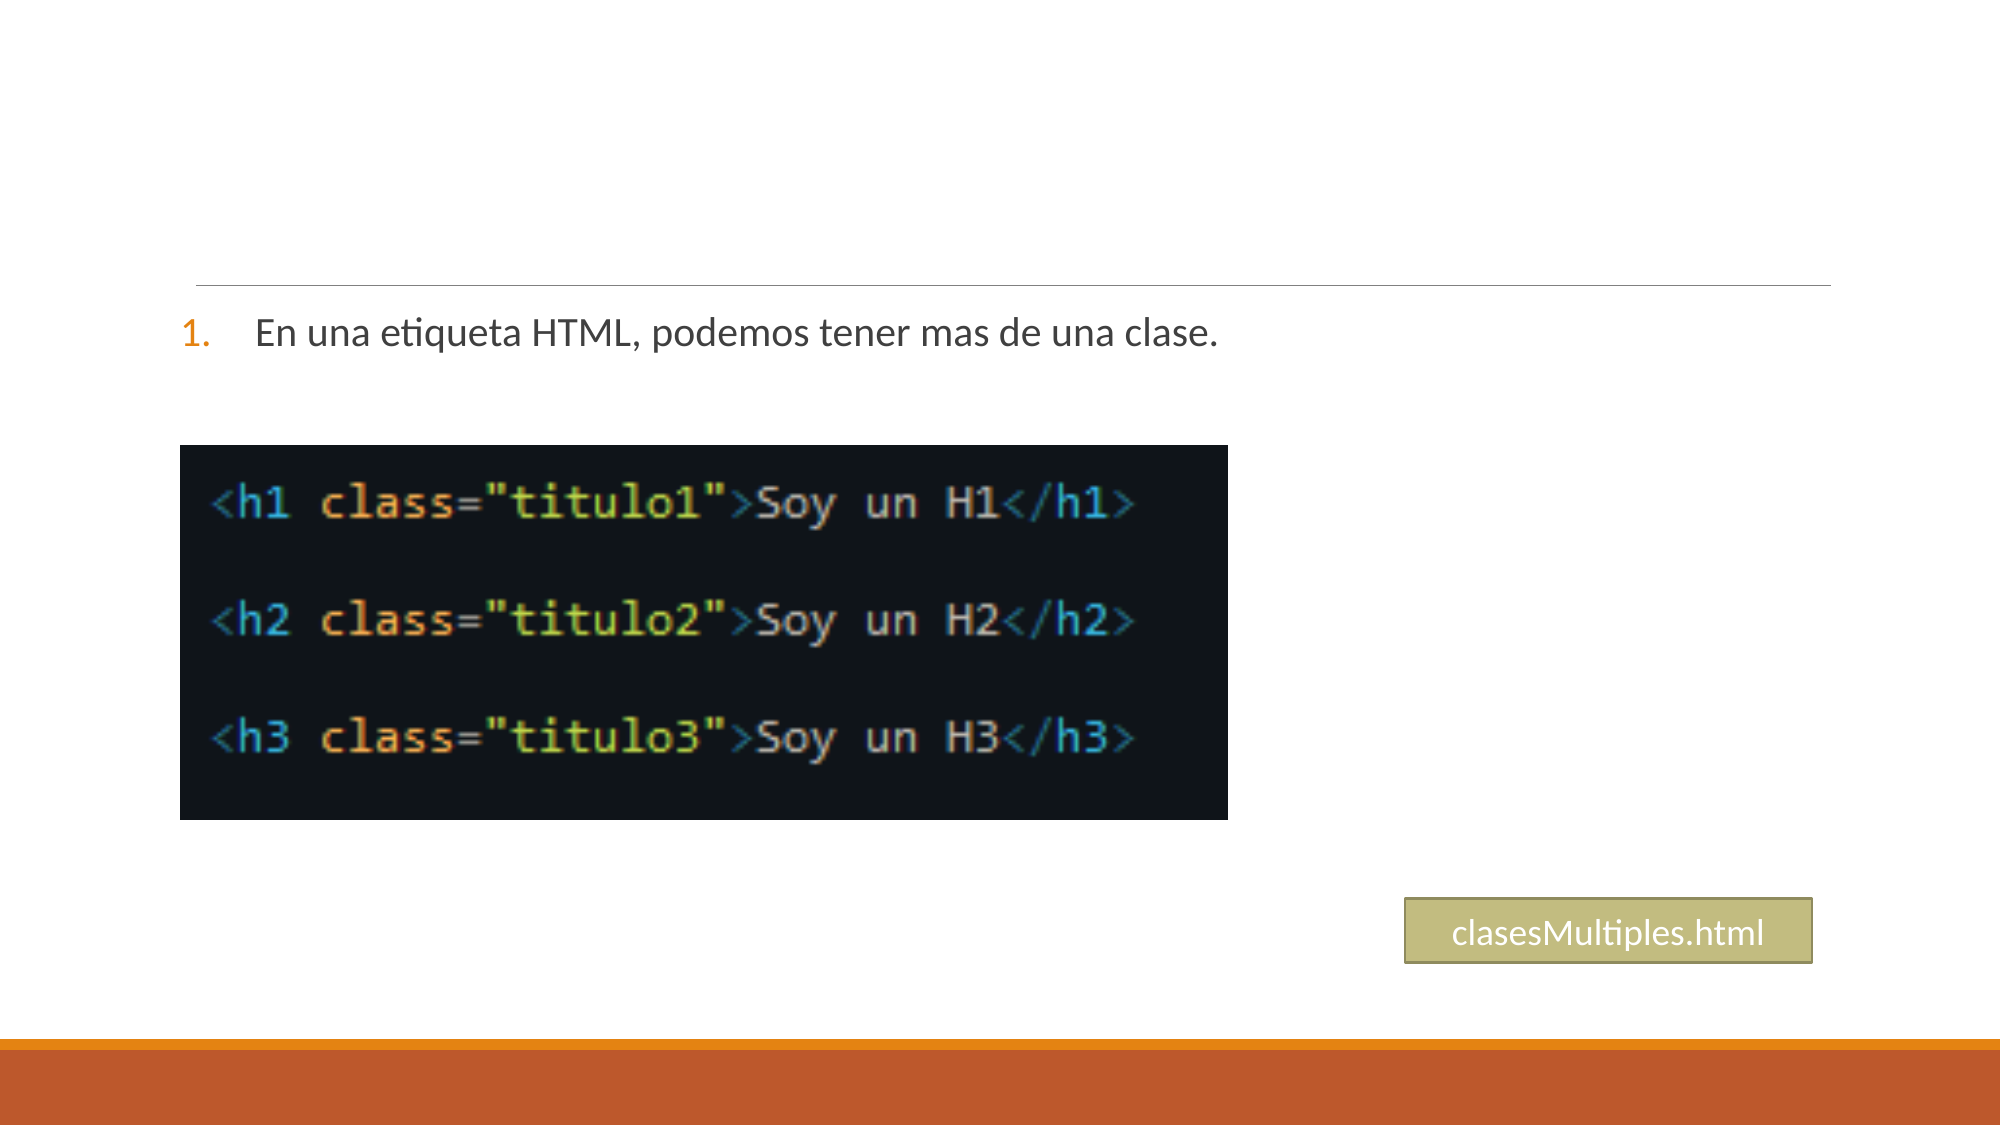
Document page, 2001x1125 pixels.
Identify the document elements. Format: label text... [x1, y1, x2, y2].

text_box clasesMultiples.html [1404, 897, 1813, 964]
list En una etiqueta HTML, podemos tener mas de una clase. [180, 302, 1830, 963]
picture [179, 445, 1229, 821]
